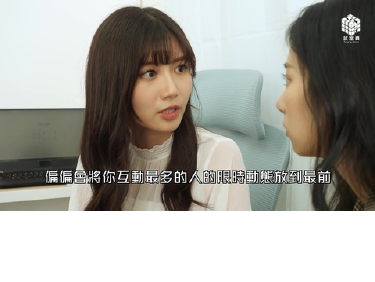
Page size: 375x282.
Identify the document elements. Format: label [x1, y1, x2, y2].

picture [0, 0, 375, 212]
